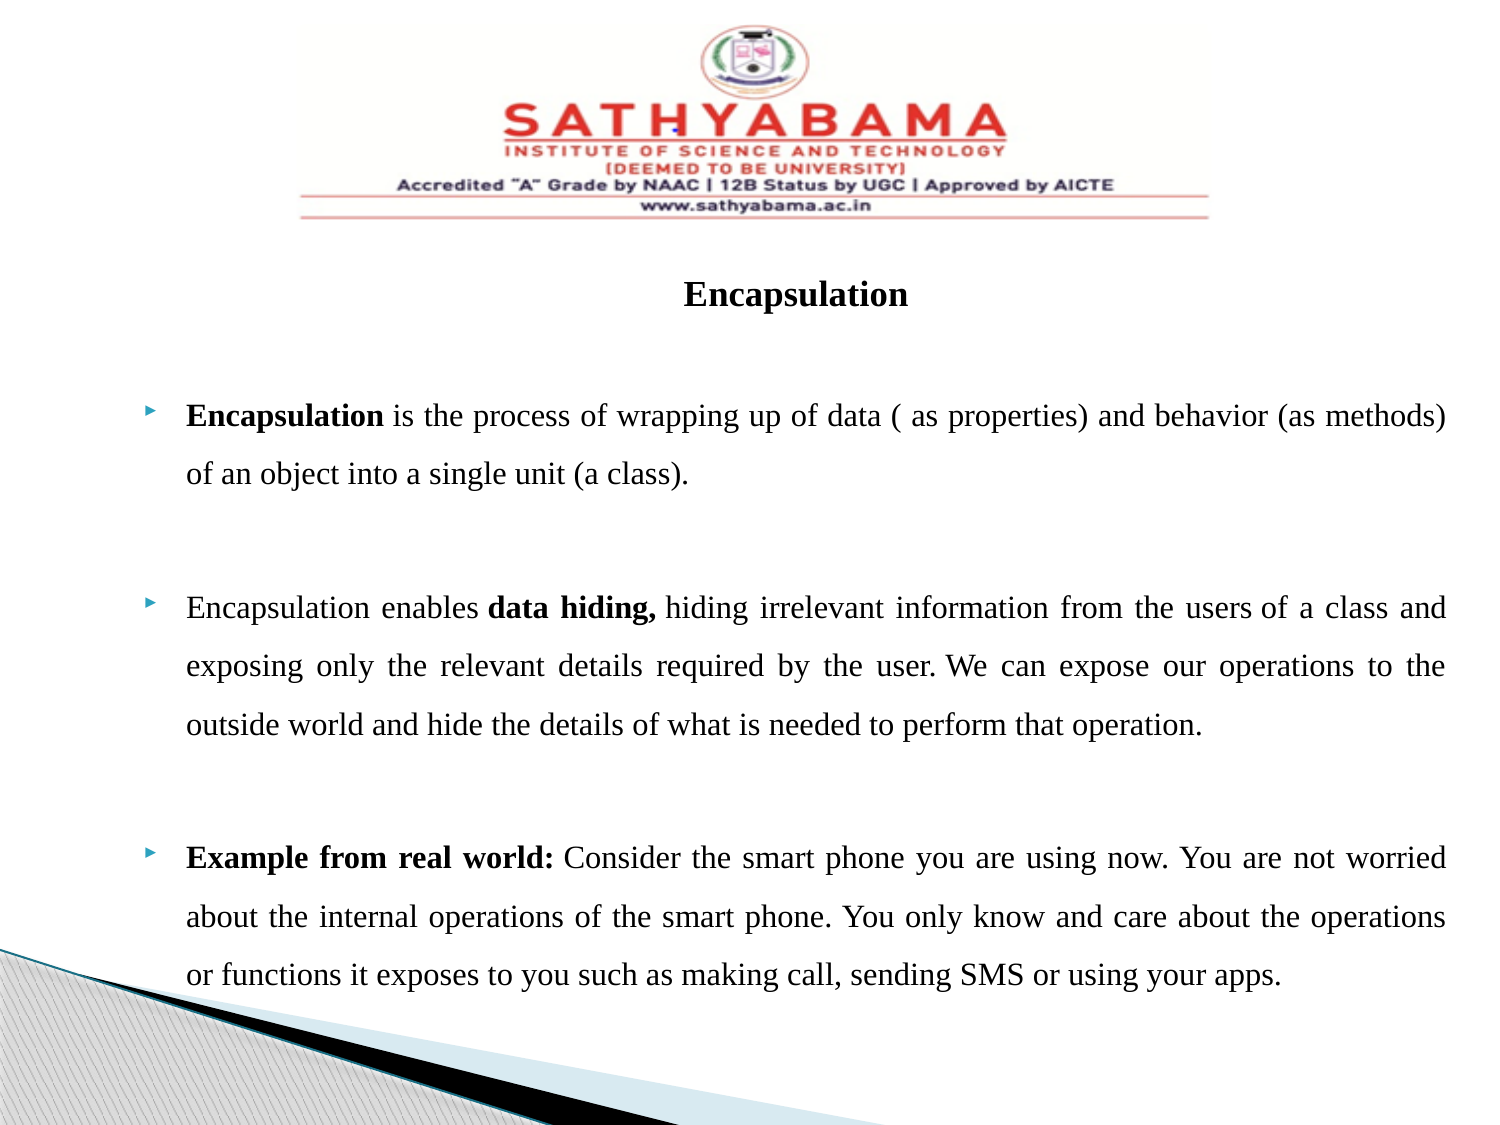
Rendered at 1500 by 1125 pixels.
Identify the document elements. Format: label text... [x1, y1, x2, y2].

picture [262, 24, 1263, 238]
list Encapsulation Encapsulation is the process of wrapping up of data ( as properties) and behavior (as methods) of an object into a single unit (a class). Encapsulation enables data hiding, hiding irrelevant information from the users of a class and exposing only the relevant details required by the user. We can expose our operations to the outside world and hide the details of what is needed to perform that operation. Example from real world: Consider the smart phone you are using now. You are not worried about the internal operations of the smart phone. You only know and care about the operations or functions it exposes to you such as making call, sending SMS or using your apps. [112, 262, 1463, 1005]
